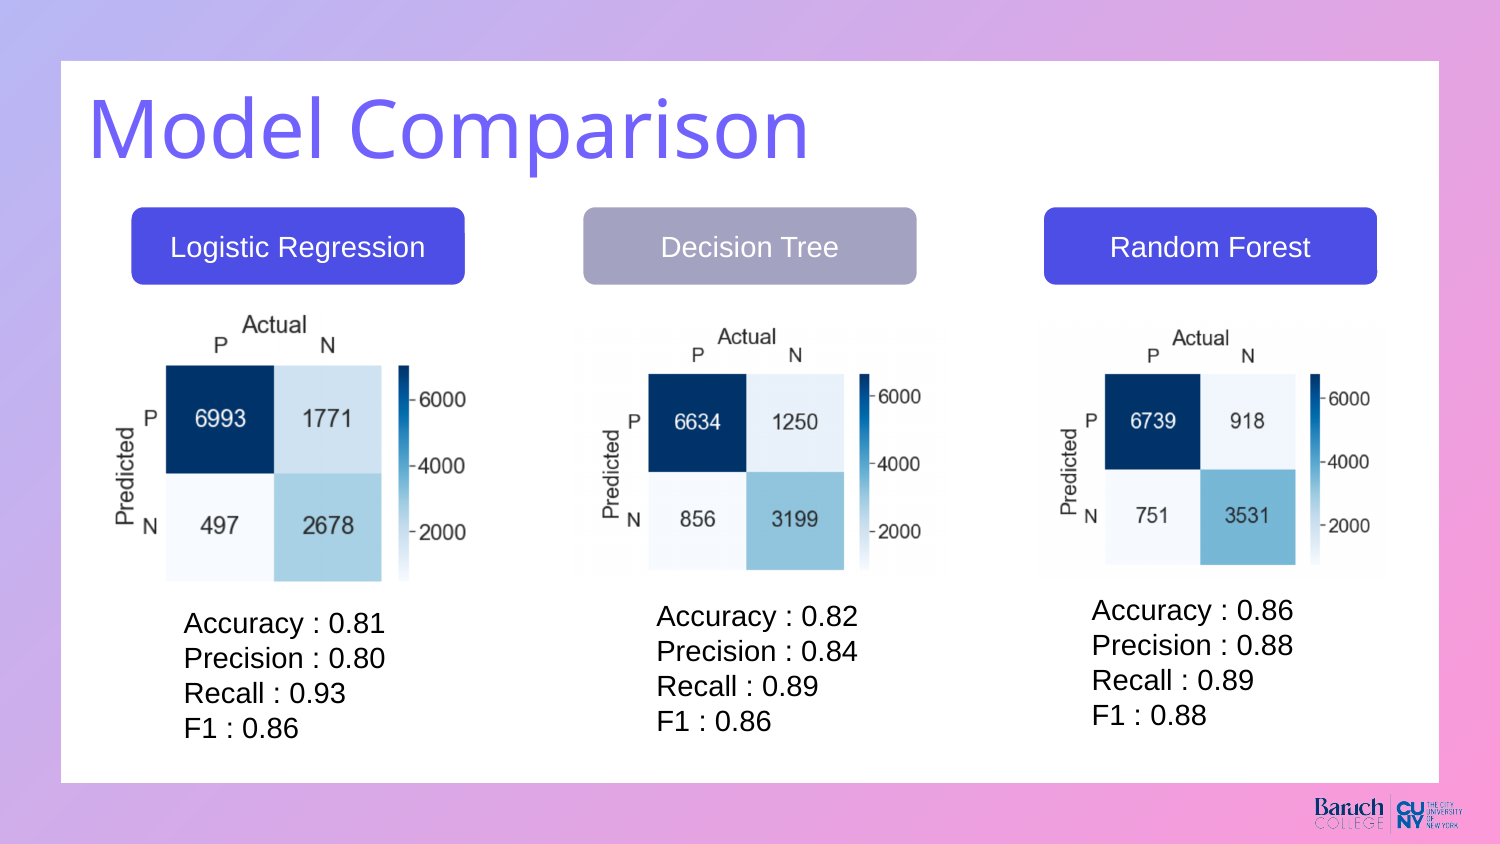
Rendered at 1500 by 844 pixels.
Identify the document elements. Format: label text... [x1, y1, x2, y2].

title Model Comparison [75, 58, 1326, 206]
picture [1035, 321, 1386, 581]
text_box Accuracy : 0.81 Precision : 0.80 Recall : 0.93 F1 : 0.86 [168, 597, 919, 822]
text_box Decision Tree [579, 203, 921, 289]
picture [1306, 787, 1471, 844]
picture [570, 321, 949, 581]
text_box Random Forest [1039, 203, 1382, 289]
text_box Logistic Regression [127, 203, 469, 289]
picture [75, 307, 484, 595]
text_box Accuracy : 0.86 Precision : 0.88 Recall : 0.89 F1 : 0.88 [1076, 584, 1500, 809]
text_box Accuracy : 0.82 Precision : 0.84 Recall : 0.89 F1 : 0.86 [641, 589, 1301, 815]
